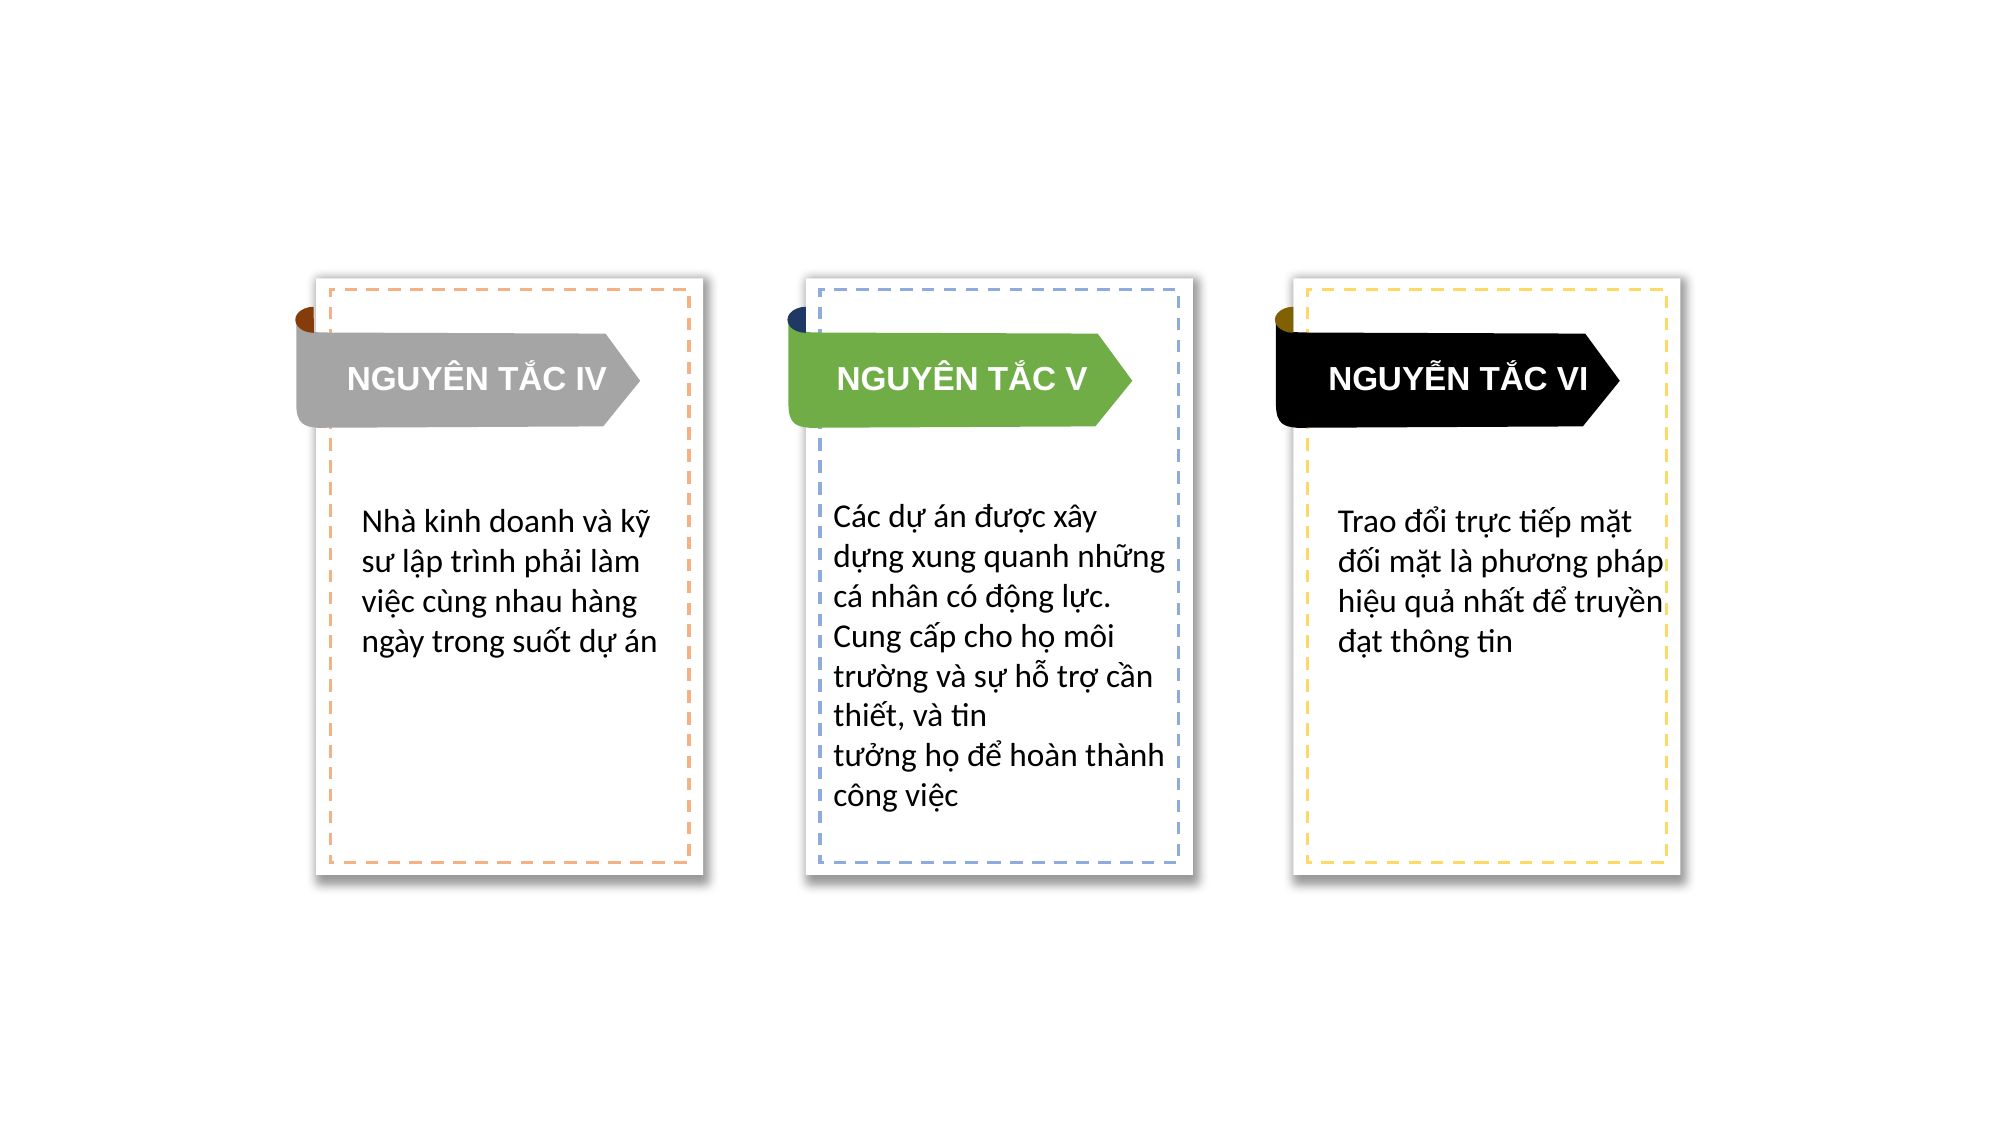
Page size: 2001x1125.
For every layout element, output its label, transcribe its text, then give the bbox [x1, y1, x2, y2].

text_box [787, 306, 1133, 428]
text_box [1293, 278, 1681, 875]
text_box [295, 306, 641, 428]
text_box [805, 278, 1193, 875]
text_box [316, 278, 704, 875]
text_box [1274, 306, 1620, 428]
text_box Trao đổi trực tiếp mặt đối mặt là phương pháp hiệu quả nhất để truyền đạt thông tin [1681, 491, 1689, 707]
